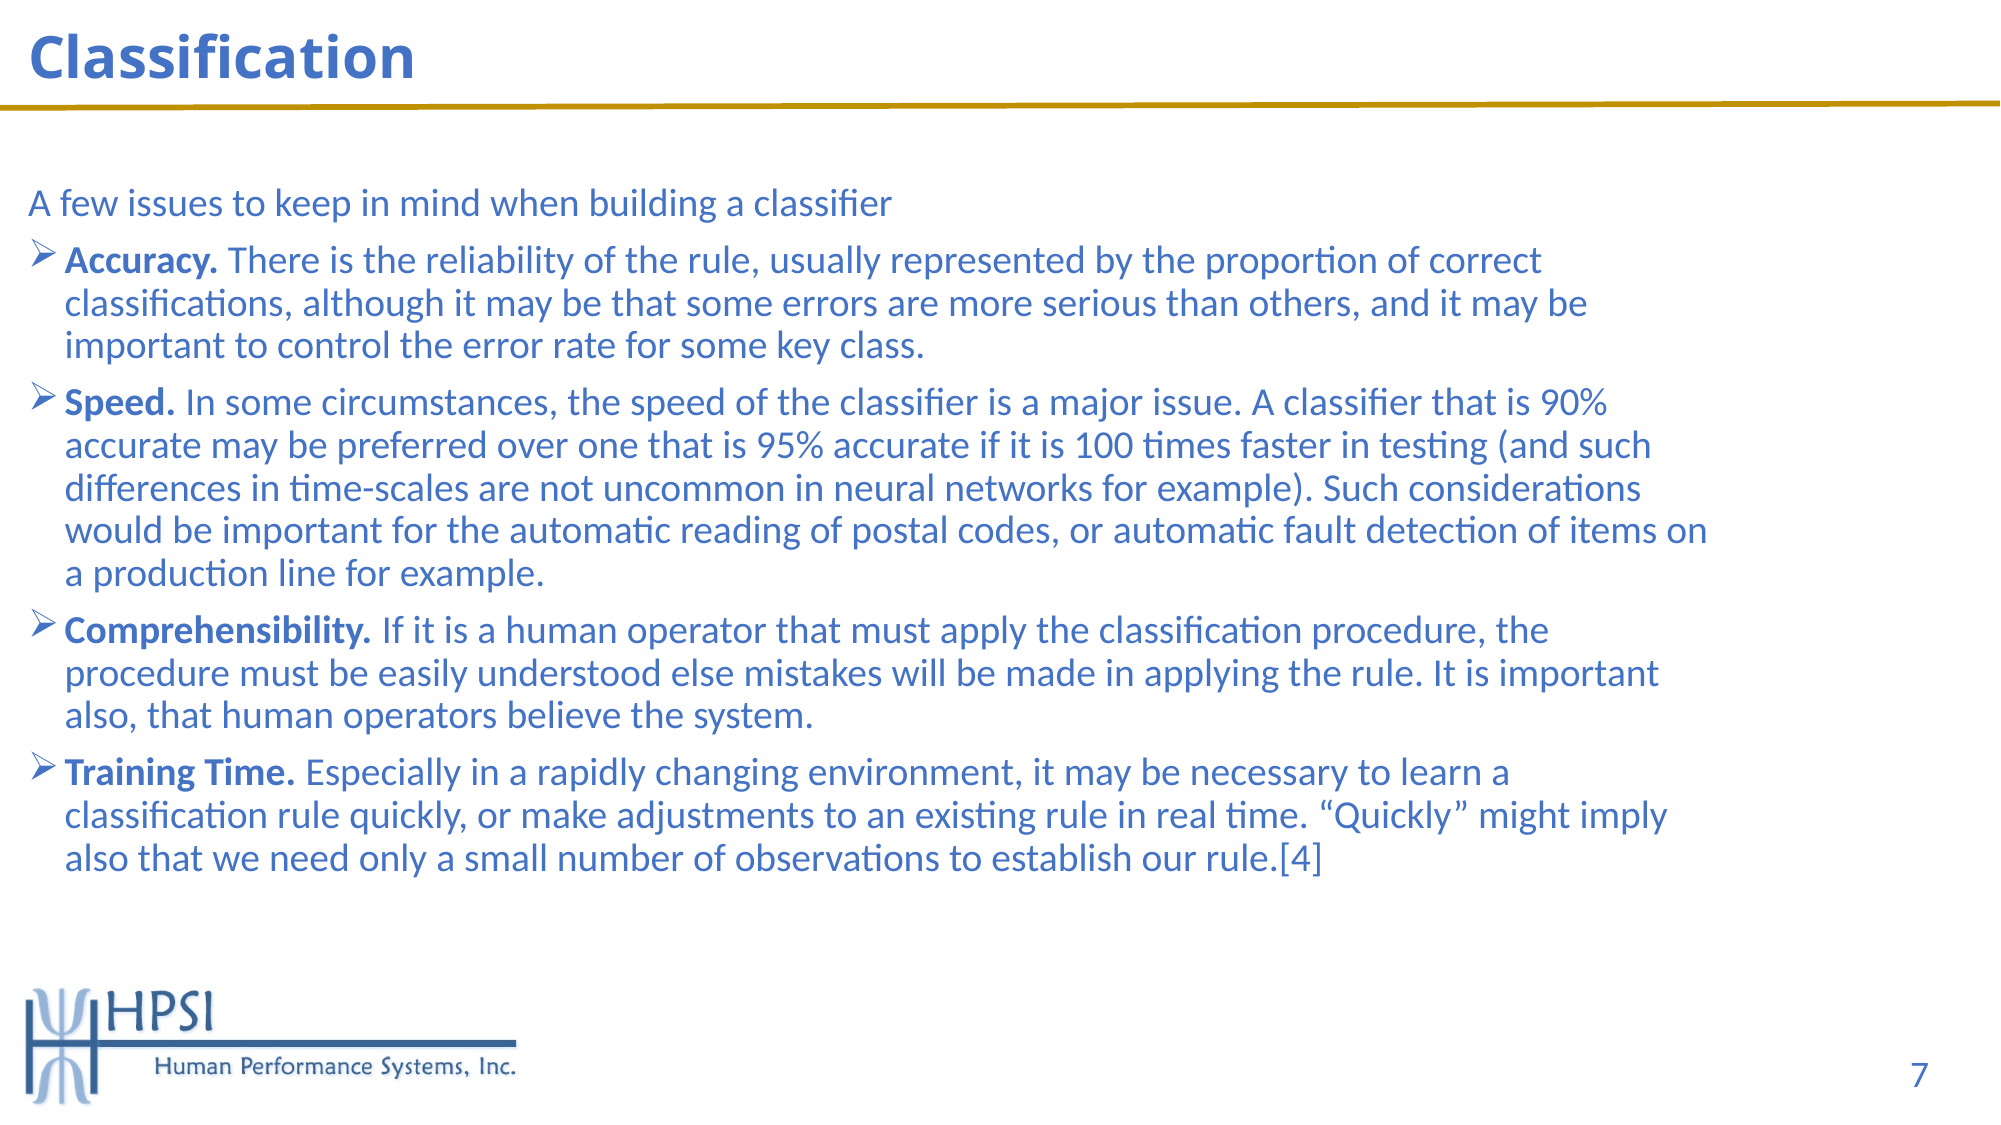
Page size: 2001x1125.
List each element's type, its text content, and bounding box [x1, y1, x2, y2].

slide_number 7 [1493, 1042, 1944, 1103]
list A few issues to keep in mind when building a classifier Accuracy. There is the reliability of the rule, usually represented by the proportion of correct classifications, although it may be that some errors are more serious than others, and it may be important to control the error rate for some key class. Speed. In some circumstances, the speed of the classifier is a major issue. A classifier that is 90% accurate may be preferred over one that is 95% accurate if it is 100 times faster in testing (and such differences in time-scales are not uncommon in neural networks for example). Such considerations would be important for the automatic reading of postal codes, or automatic fault detection of items on a production line for example. Comprehensibility. If it is a human operator that must apply the classification procedure, the procedure must be easily understood else mistakes will be made in applying the rule. It is important also, that human operators believe the system. Training Time. Especially in a rapidly changing environment, it may be necessary to learn a classification rule quickly, or make adjustments to an existing rule in real time. “Quickly” might imply also that we need only a small number of observations to establish our rule.[4] [13, 175, 1739, 889]
picture [21, 981, 524, 1108]
title Classification [13, 0, 1739, 120]
